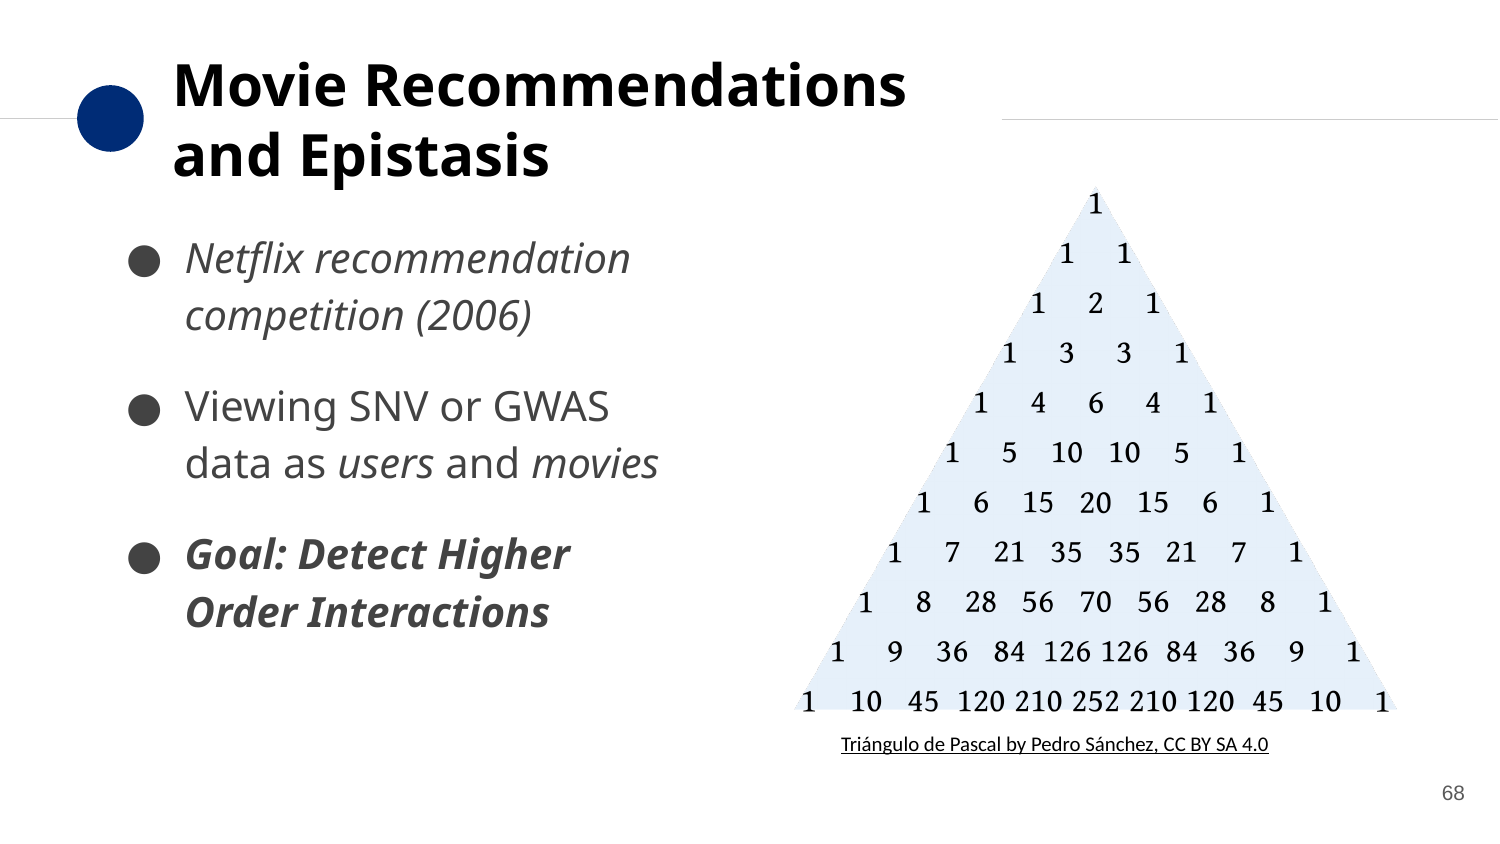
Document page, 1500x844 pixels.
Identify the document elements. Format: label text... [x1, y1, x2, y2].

title Movie Recommendations and Epistasis [157, 82, 1011, 155]
picture [758, 153, 1433, 744]
slide_number 68 [1389, 764, 1480, 830]
list Netflix recommendation competition (2006) Viewing SNV or GWAS data as users and movies Goal: Detect Higher Order Interactions [94, 208, 679, 769]
text_box Triángulo de Pascal by Pedro Sánchez, CC BY SA 4.0 [826, 751, 1414, 765]
